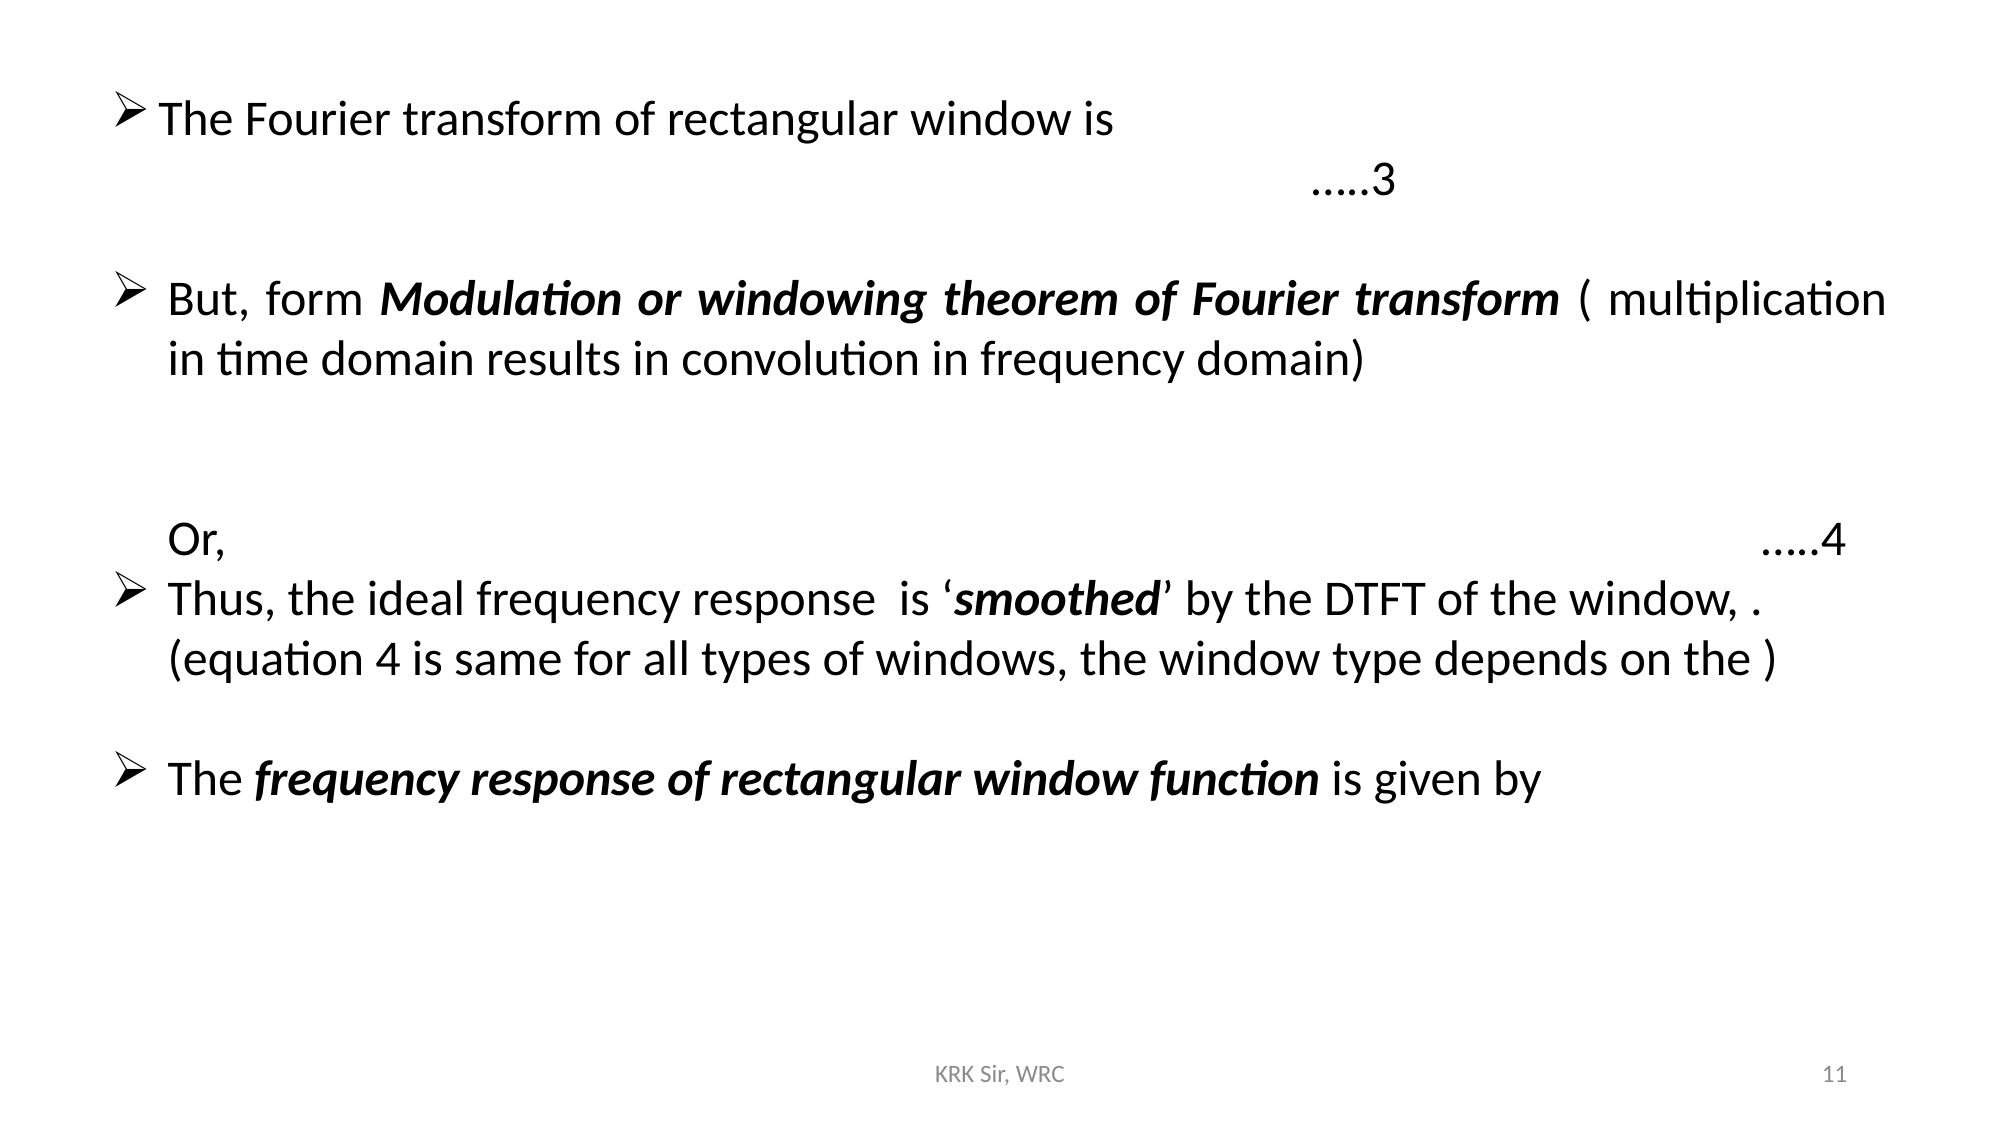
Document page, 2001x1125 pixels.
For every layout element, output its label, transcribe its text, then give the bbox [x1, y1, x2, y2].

footer KRK Sir, WRC [662, 1042, 1338, 1103]
slide_number 11 [1412, 1042, 1863, 1103]
